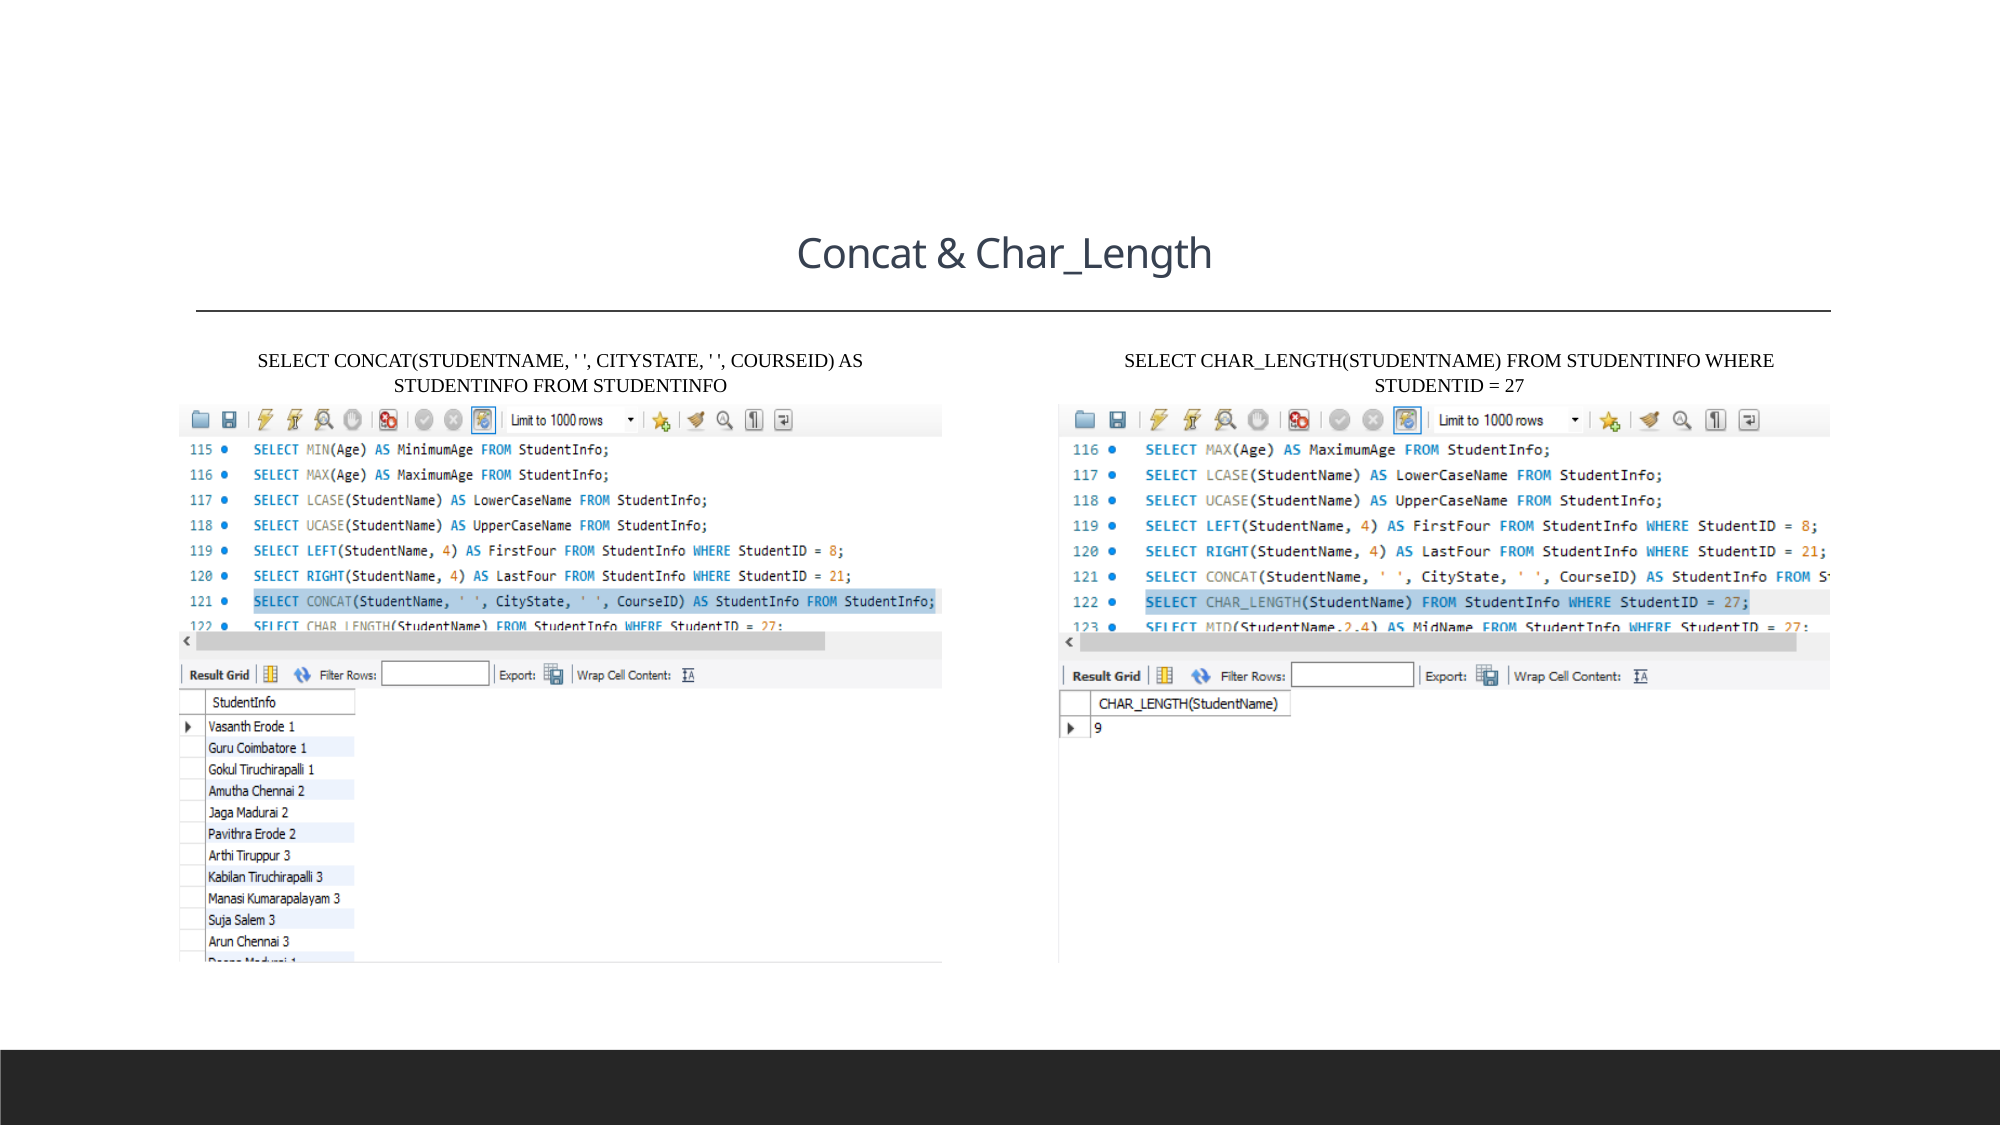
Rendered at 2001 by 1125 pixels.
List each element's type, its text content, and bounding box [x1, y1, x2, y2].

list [1058, 403, 1831, 964]
list SELECT CHAR_LENGTH(StudentName) FROM StudentInfo WHERE StudentID = 27 [1068, 337, 1830, 401]
list SELECT CONCAT(StudentName, ' ', CityState, ' ', CourseID) AS StudentInfo FROM StudentInfo [180, 337, 942, 403]
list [179, 404, 942, 964]
title Concat & Char_Length [180, 47, 1830, 285]
